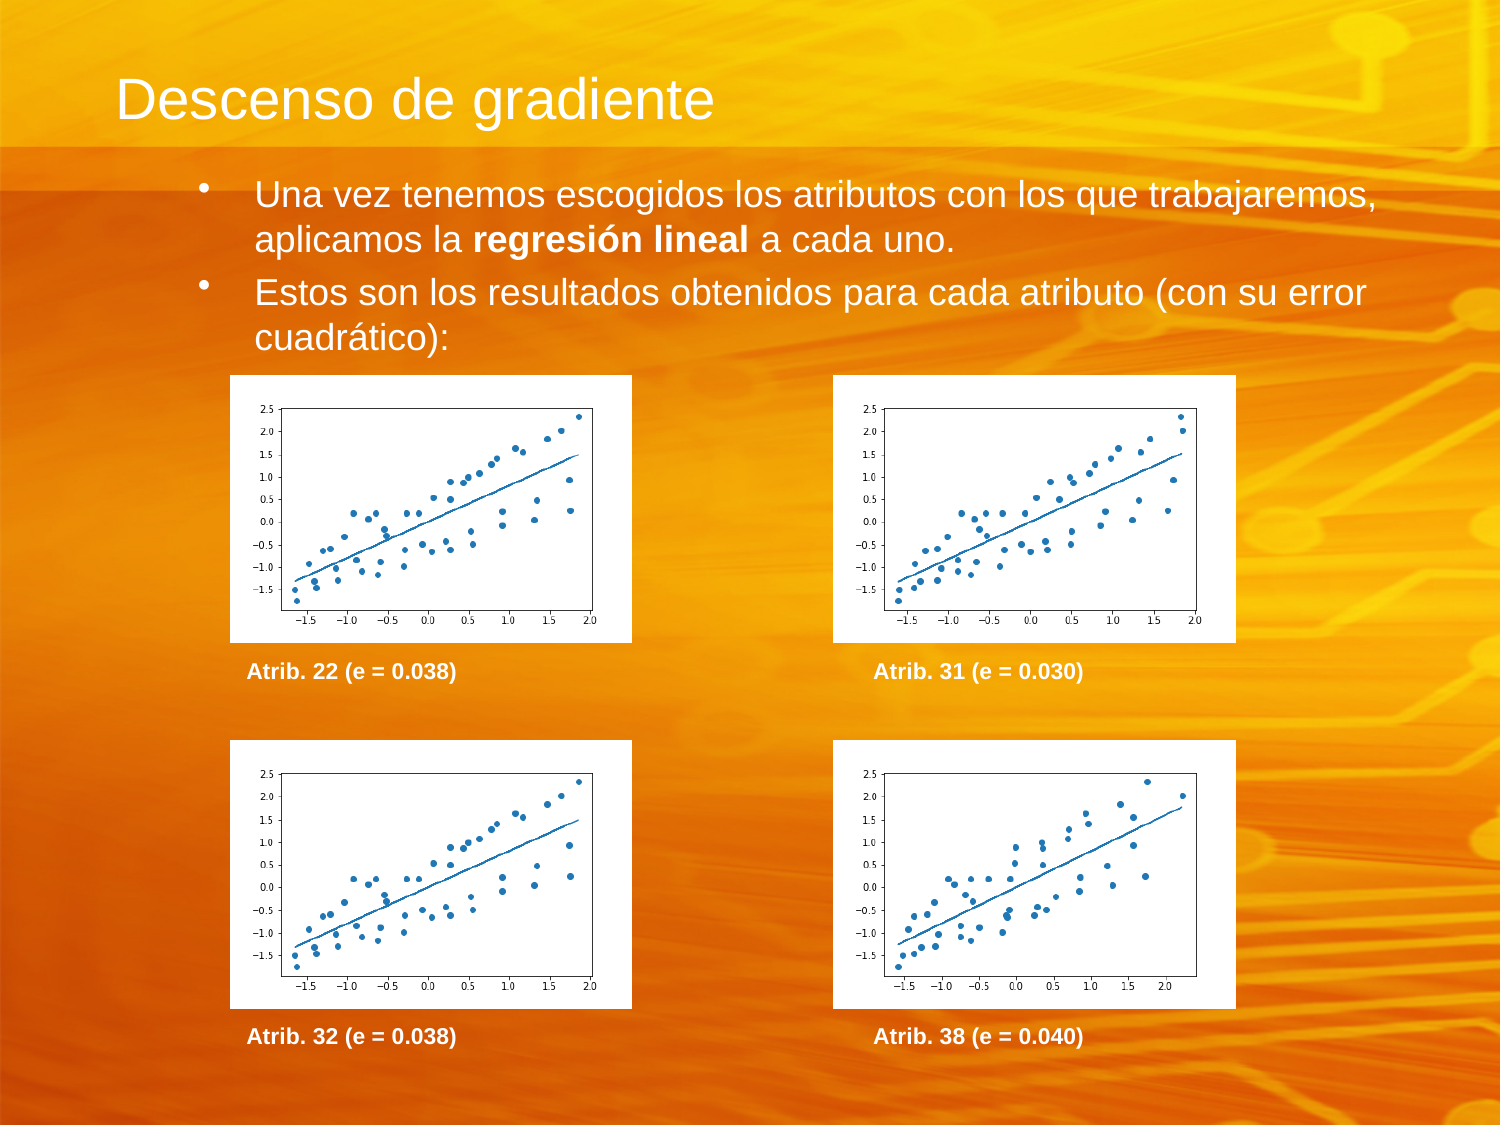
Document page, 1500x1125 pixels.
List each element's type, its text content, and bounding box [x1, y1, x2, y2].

picture [0, 0, 1500, 1125]
list Una vez tenemos escogidos los atributos con los que trabajaremos, aplicamos la regresión lineal a cada uno. Estos son los resultados obtenidos para cada atributo (con su error cuadrático): [182, 162, 1412, 376]
title Descenso de gradiente [100, 54, 1448, 139]
text_box Atrib. 31 (e = 0.030) [858, 651, 1166, 692]
text_box Atrib. 22 (e = 0.038) [231, 650, 539, 692]
text_box Atrib. 38 (e = 0.040) [858, 1017, 1166, 1057]
text_box Atrib. 32 (e = 0.038) [231, 1016, 539, 1057]
